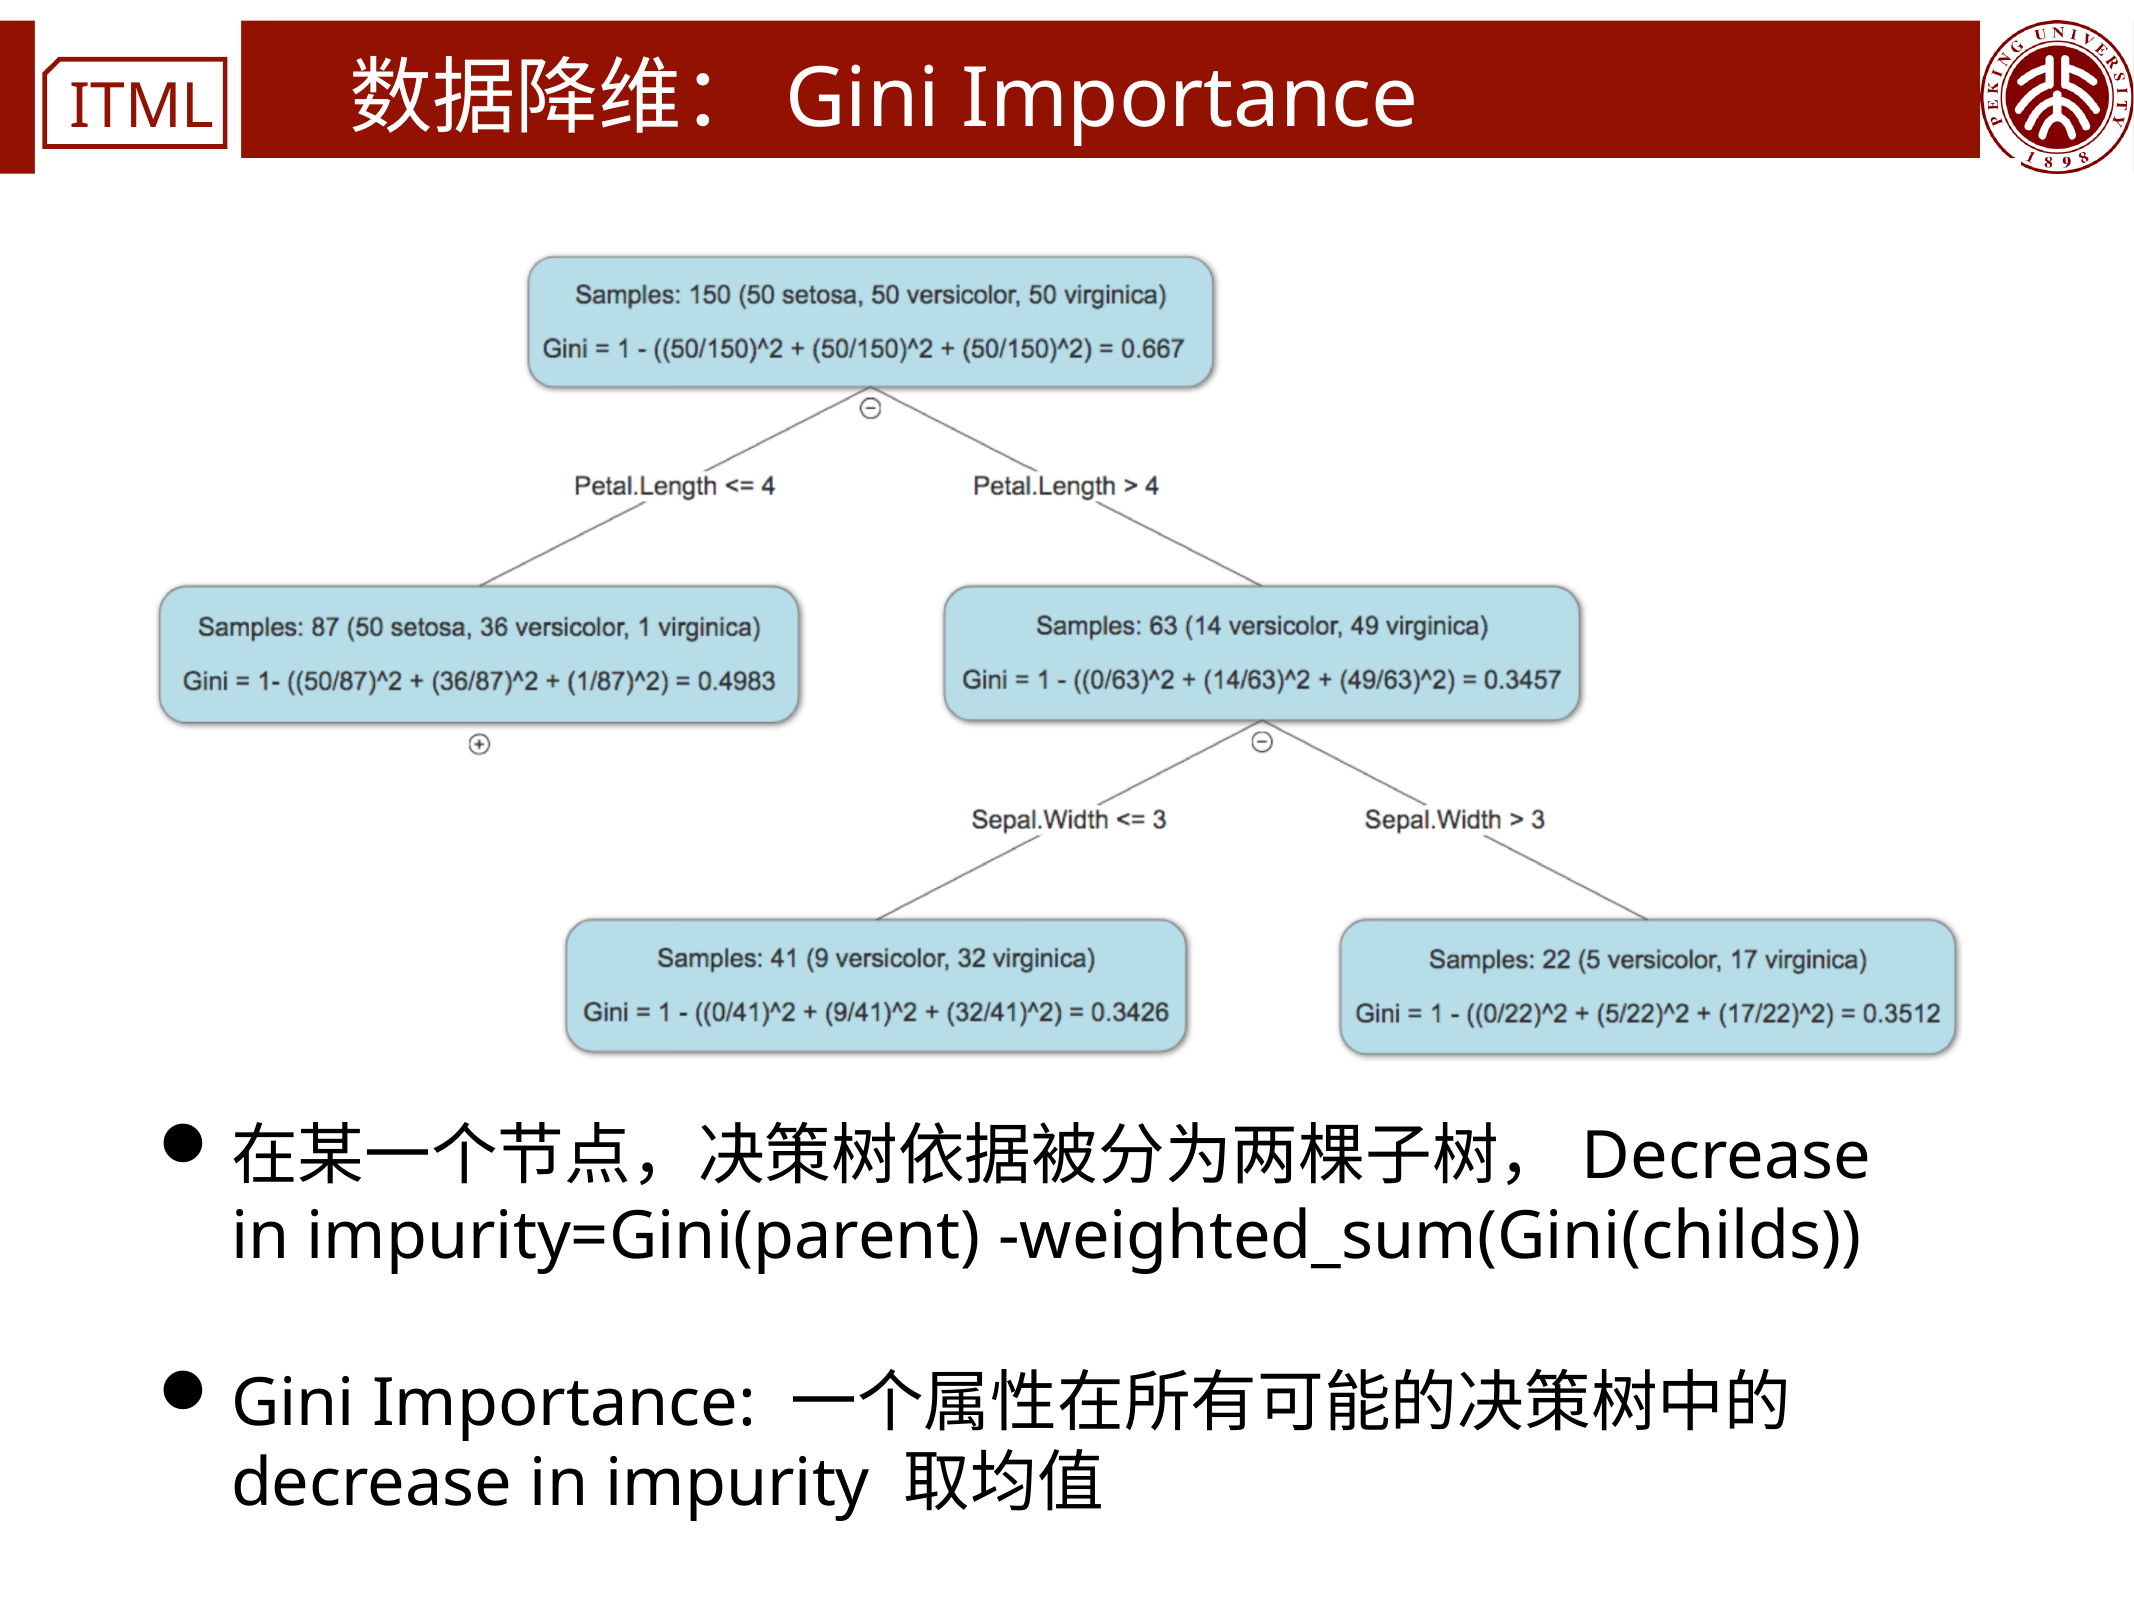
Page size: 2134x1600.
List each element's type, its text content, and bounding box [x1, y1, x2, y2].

picture [111, 20, 2134, 1088]
title 数据降维：Gini Importance [334, 35, 1888, 158]
text_box 在某一个节点，决策树依据被分为两棵子树，Decrease in impurity=Gini(parent) -weighted_sum(Gini(childs)) Gini Importance: 一个属性在所有可能的决策树中的decrease in impurity 取均值 [143, 1104, 1955, 1600]
